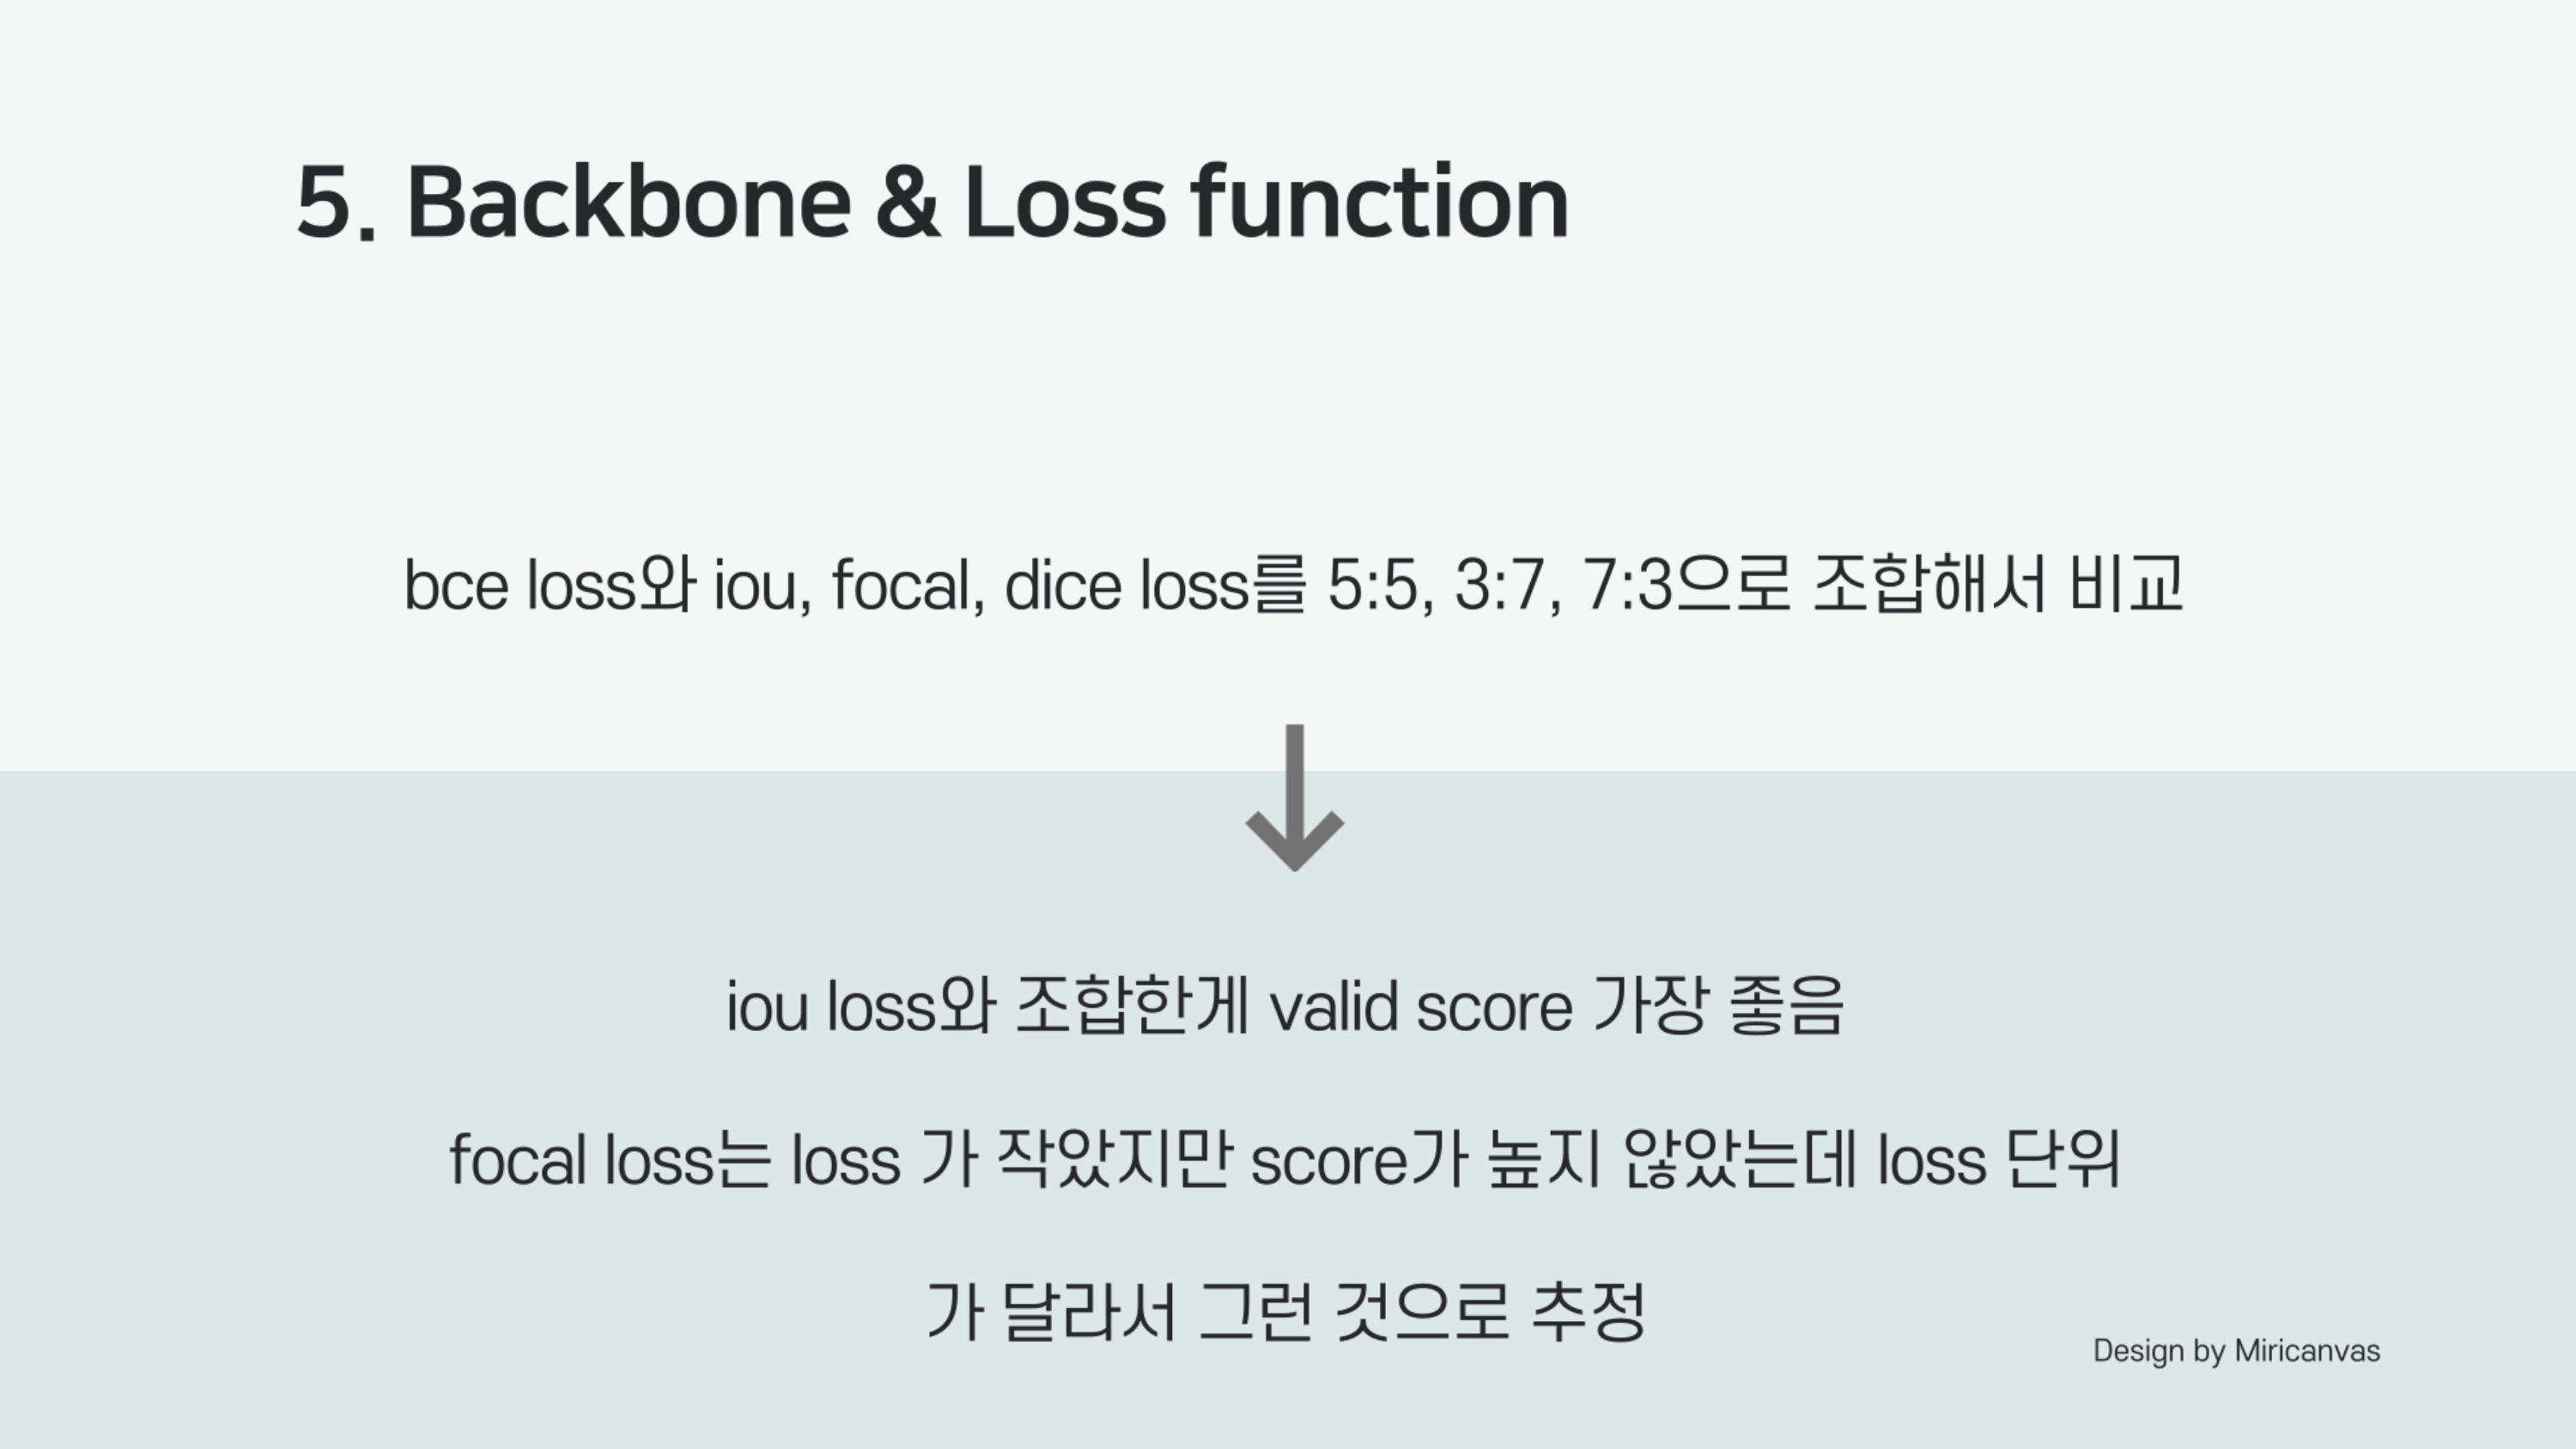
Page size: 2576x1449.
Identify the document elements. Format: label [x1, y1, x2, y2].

picture [434, 942, 2394, 1383]
text_box [0, 771, 2576, 1449]
text_box [1220, 745, 1370, 851]
picture [277, 122, 1613, 287]
picture [393, 521, 2213, 647]
picture [1243, 724, 1346, 745]
